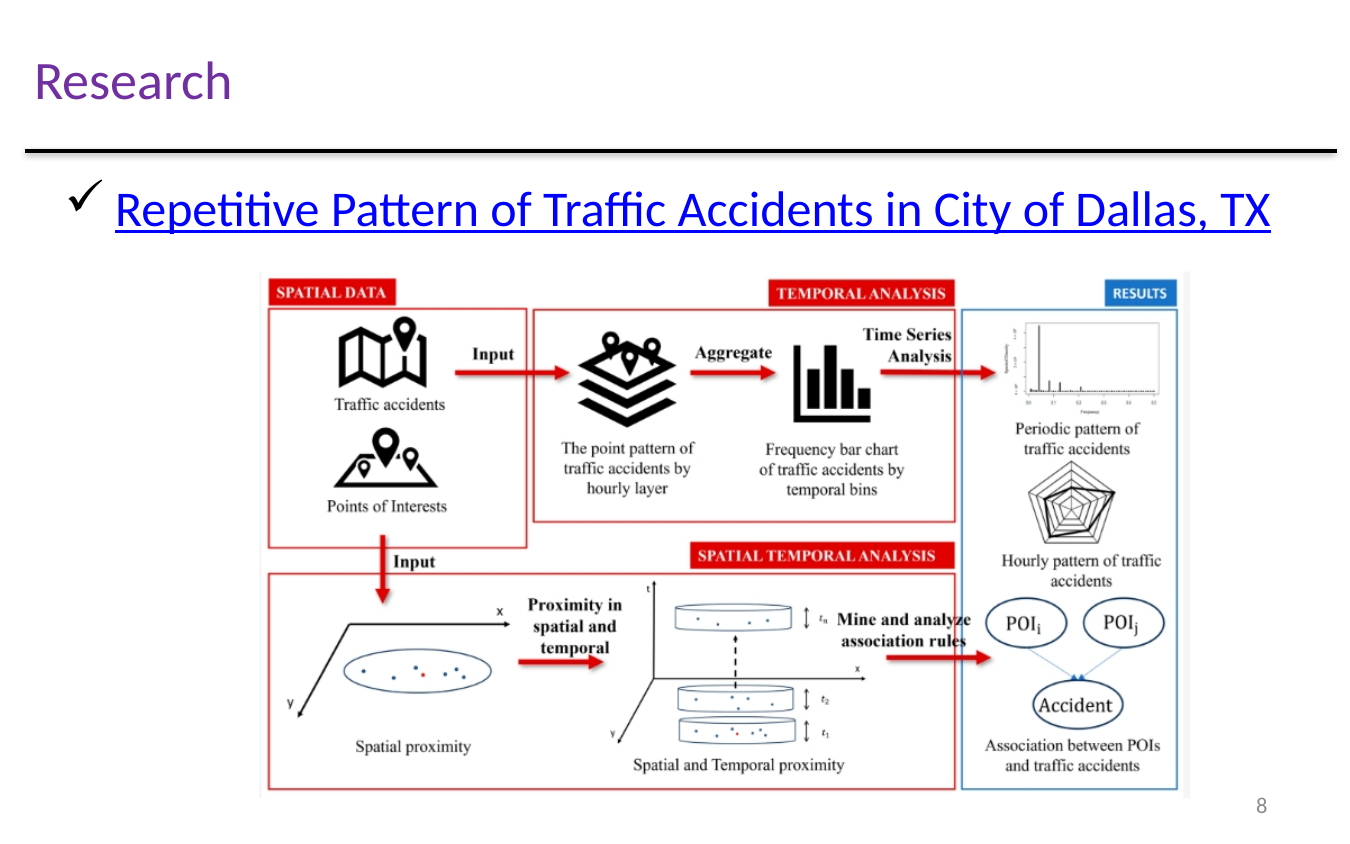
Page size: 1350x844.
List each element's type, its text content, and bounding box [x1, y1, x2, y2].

picture [237, 256, 1199, 805]
text_box Repetitive Pattern of Traffic Accidents in City of Dallas, TX [49, 168, 1310, 807]
text_box Research [19, 7, 1345, 148]
slide_number 8 [967, 807, 1283, 827]
